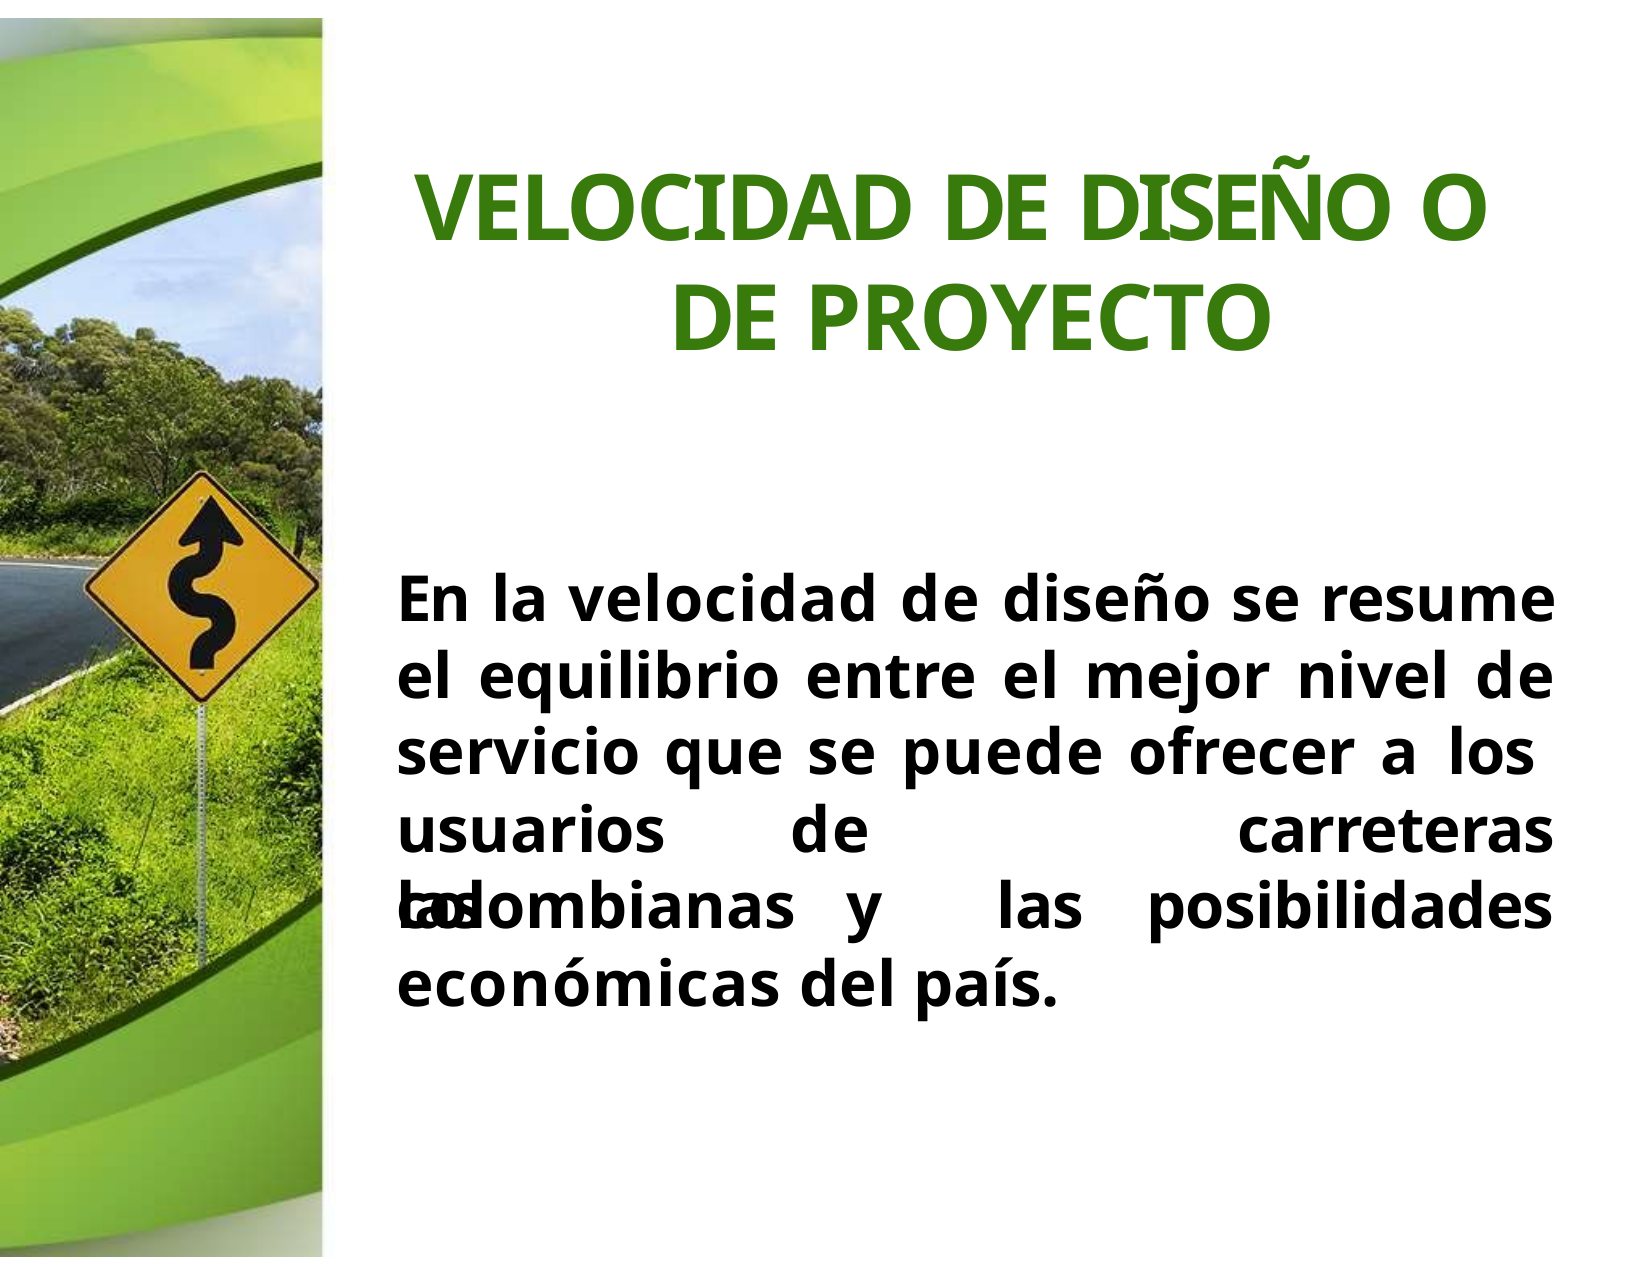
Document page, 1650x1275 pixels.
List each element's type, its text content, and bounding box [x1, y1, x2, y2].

picture [0, 18, 337, 1257]
text_box carreteras colombianas y las posibilidades [394, 785, 1558, 942]
text_box económicas del país. [394, 939, 1070, 1019]
title VELOCIDAD DE DISEÑO O DE PROYECTO [159, 12, 1627, 369]
text_box En la velocidad de diseño se resume el equilibrio entre el mejor nivel de servicio que se puede ofrecer a los [394, 554, 1558, 785]
